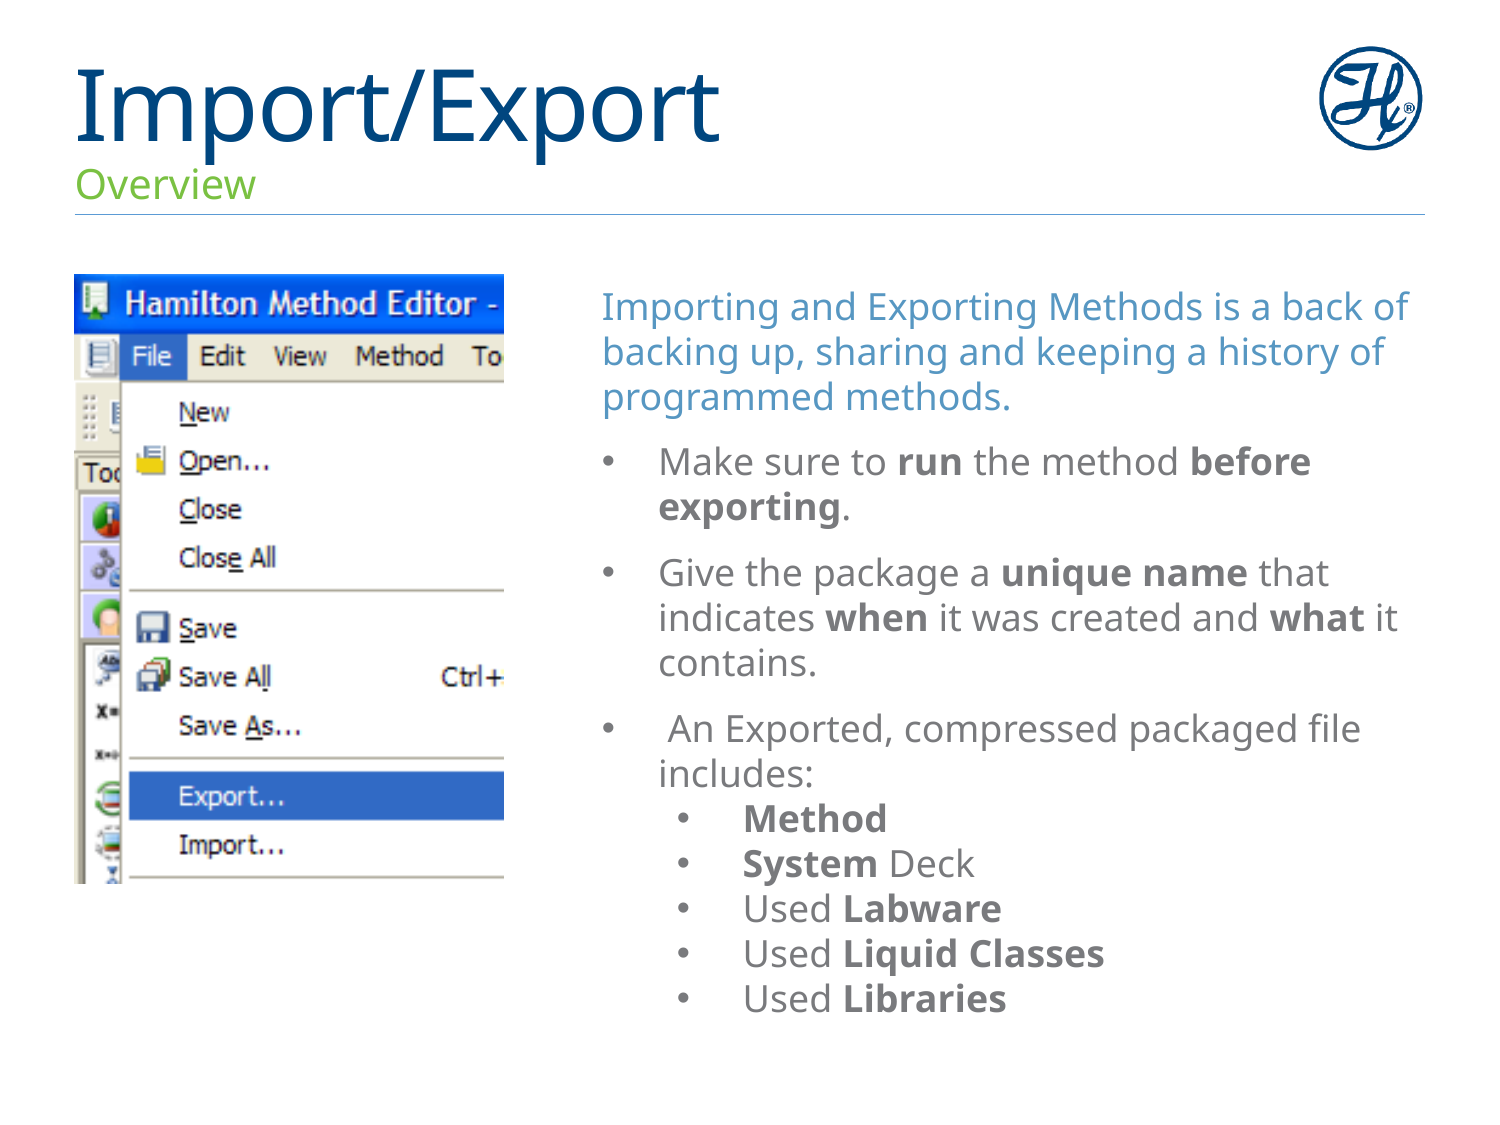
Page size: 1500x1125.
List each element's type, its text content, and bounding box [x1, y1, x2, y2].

text_box Importing and Exporting Methods is a back of backing up, sharing and keeping a history of programmed methods. Make sure to run the method before exporting. Give the package a unique name that indicates when it was created and what it contains. An Exported, compressed packaged file includes: Method System Deck Used Labware Used Liquid Classes Used Libraries [587, 275, 1425, 1028]
list Overview [74, 155, 1425, 216]
title Import/Export [74, 0, 1369, 155]
picture [1369, 41, 1426, 155]
picture [74, 274, 504, 884]
